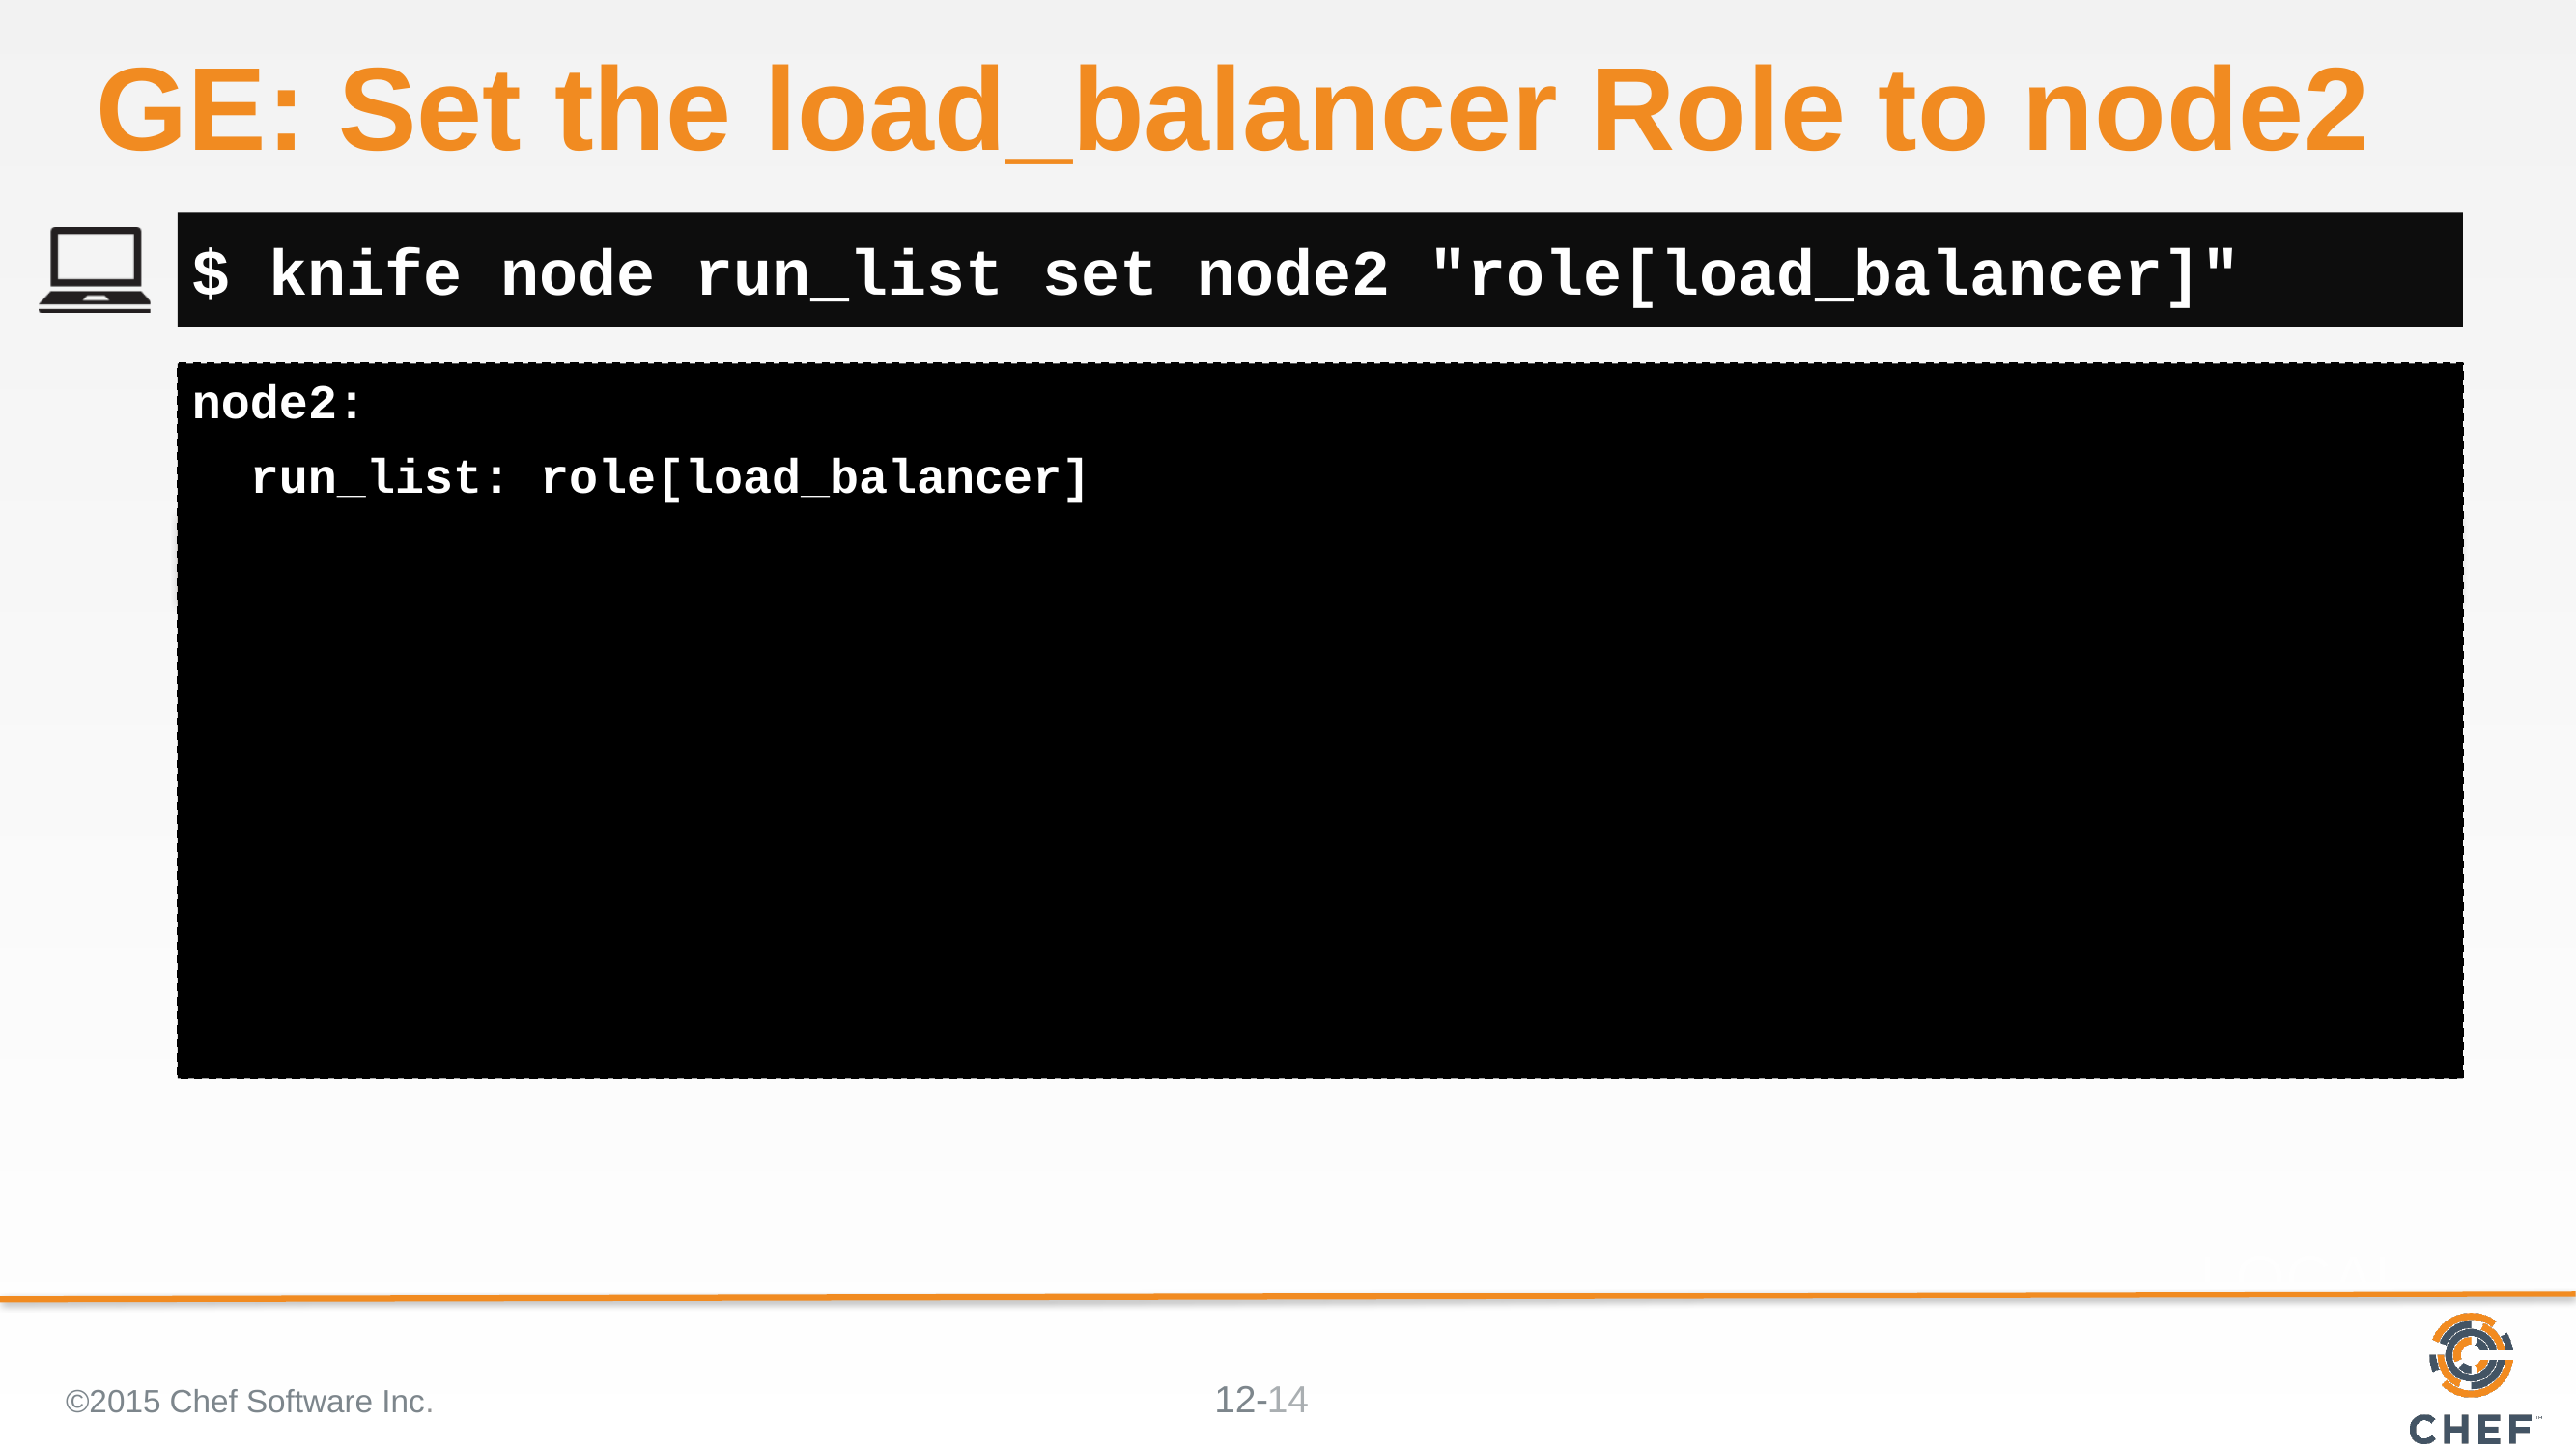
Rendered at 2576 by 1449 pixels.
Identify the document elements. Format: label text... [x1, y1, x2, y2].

list $ knife node run_list set node2 "role[load_balancer]" [177, 212, 2463, 327]
title GE: Set the load_balancer Role to node2 [96, 48, 2463, 180]
picture [2399, 1297, 2550, 1449]
footer ©2015 Chef Software Inc. [51, 1359, 952, 1440]
list node2: run_list: role[load_balancer] [177, 362, 2464, 1079]
slide_number 14 [998, 1359, 1578, 1437]
